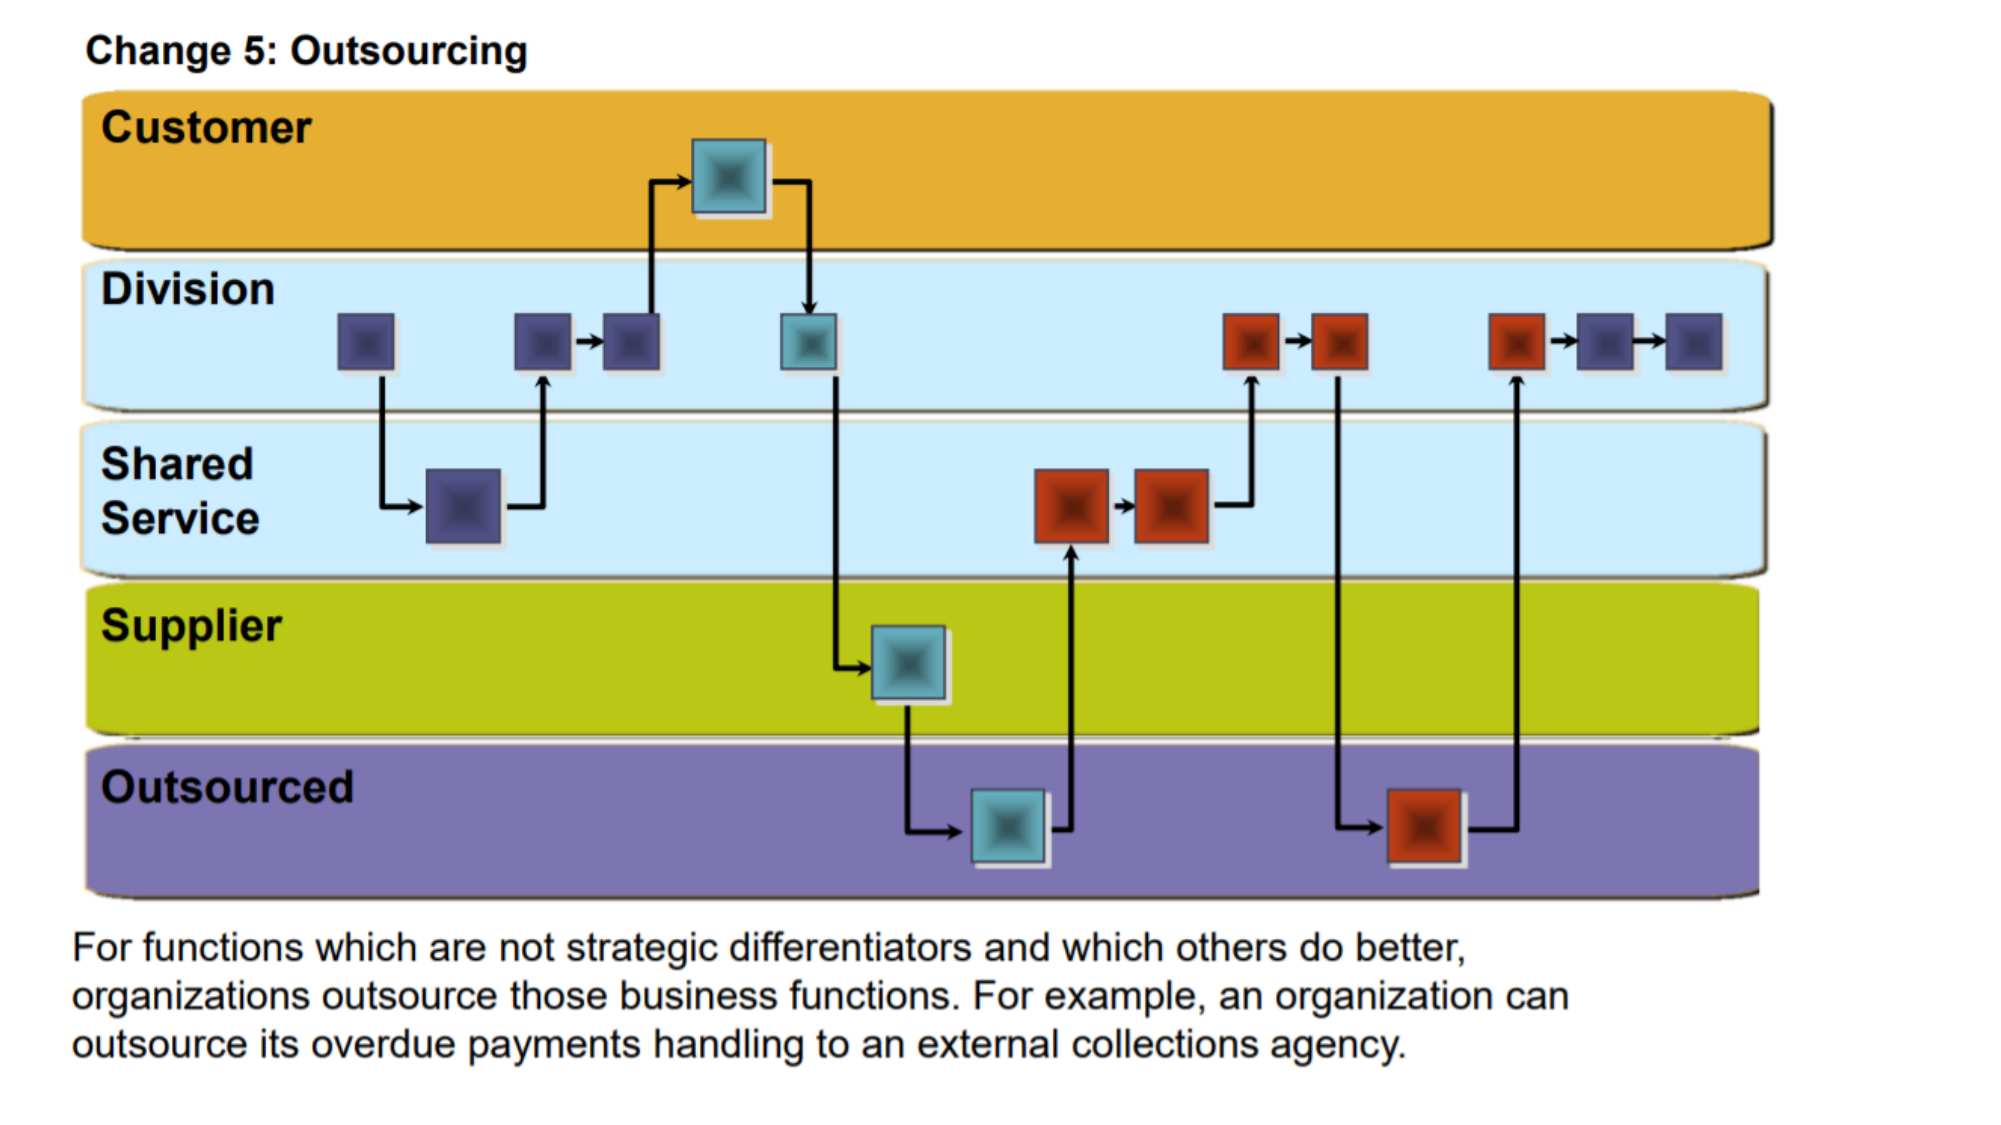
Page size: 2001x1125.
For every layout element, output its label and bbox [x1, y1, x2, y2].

picture [70, 10, 1785, 1122]
